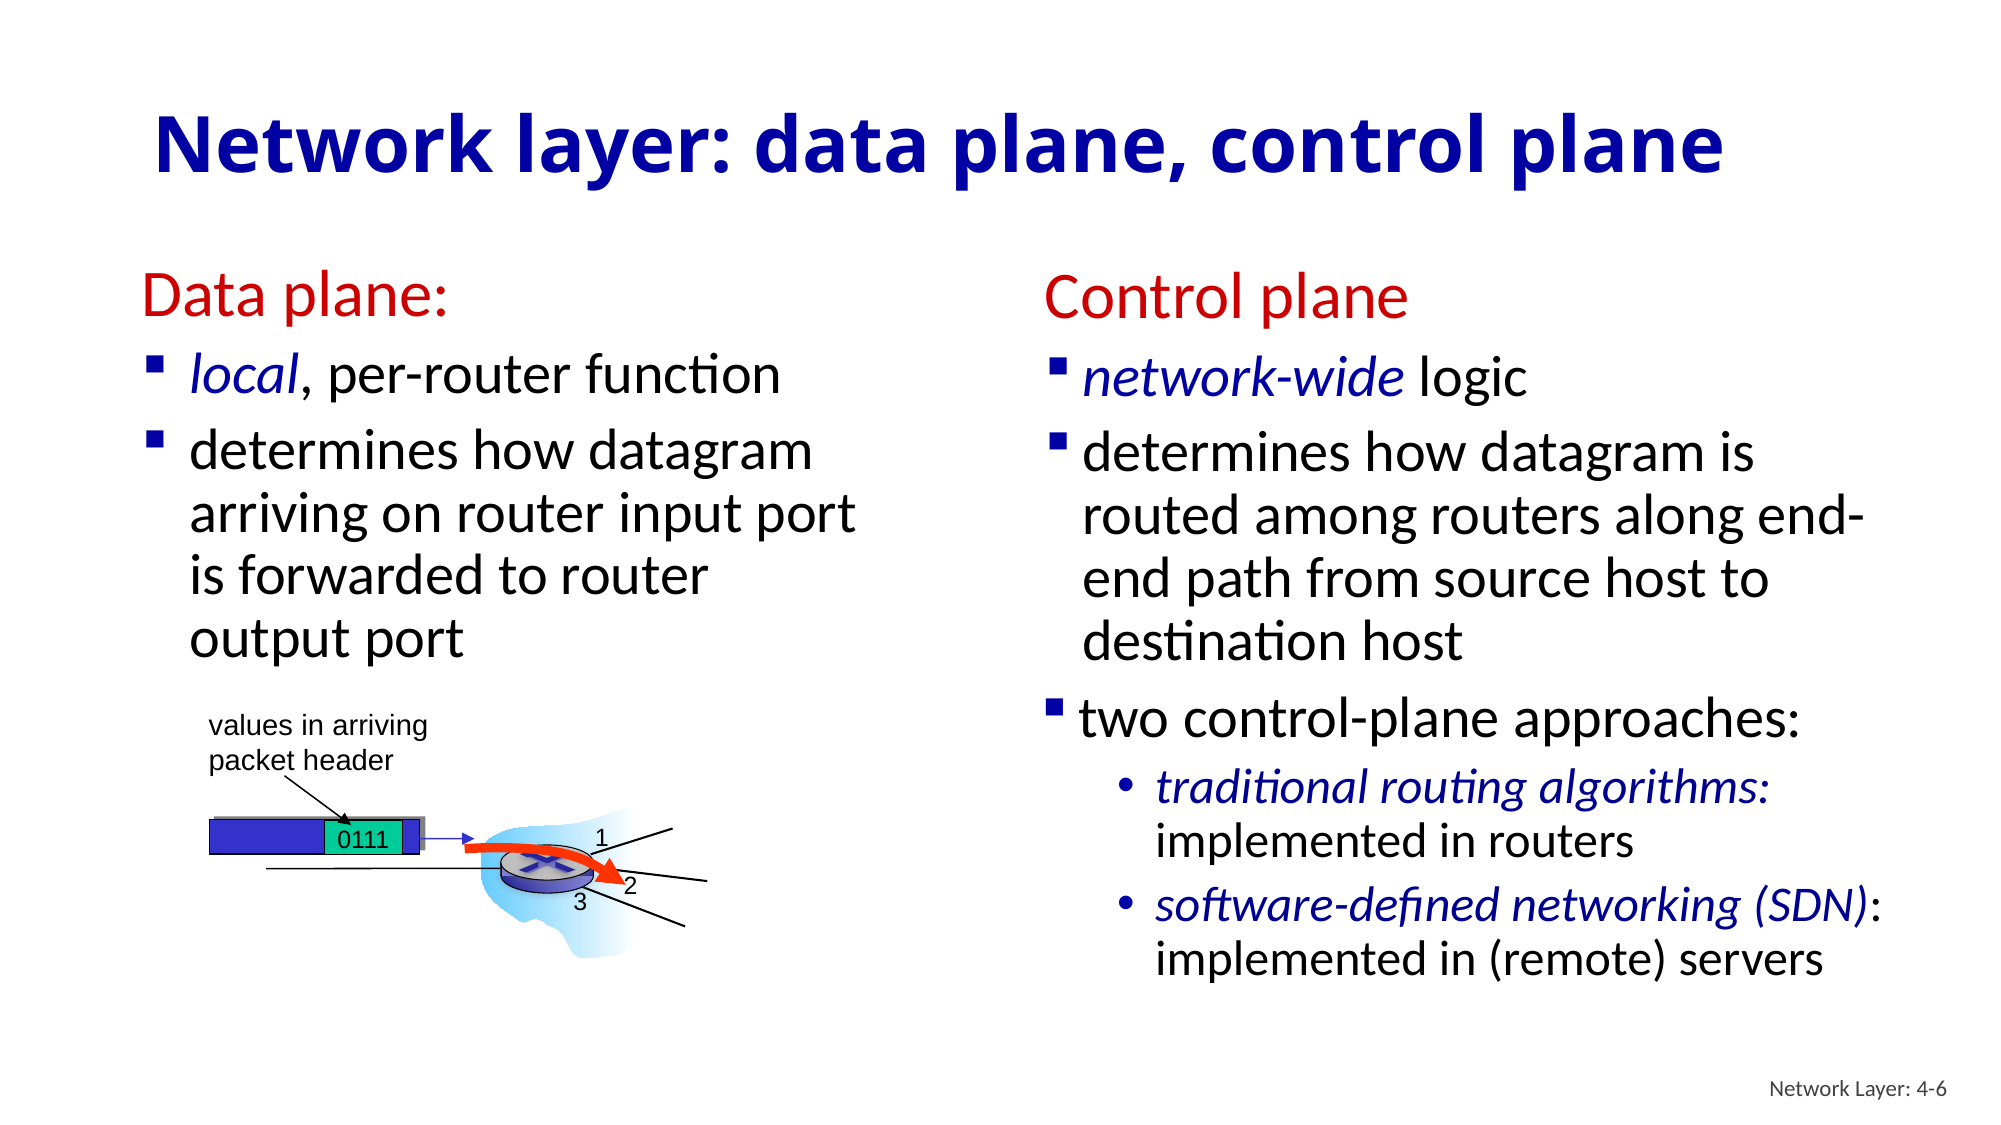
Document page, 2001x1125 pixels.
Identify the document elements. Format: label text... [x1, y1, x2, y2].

list Data plane: local, per-router function determines how datagram arriving on router input port is forwarded to router output port [126, 251, 885, 966]
title Network layer: data plane, control plane [137, 74, 1863, 221]
slide_number Network Layer: 4-6 [1512, 1056, 1963, 1117]
text_box two control-plane approaches: traditional routing algorithms: implemented in routers software-defined networking (SDN): implemented in (remote) servers [1026, 679, 1929, 1024]
list Control plane network-wide logic determines how datagram is routed among routers along end-end path from source host to destination host [1029, 253, 1933, 1011]
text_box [193, 698, 792, 959]
